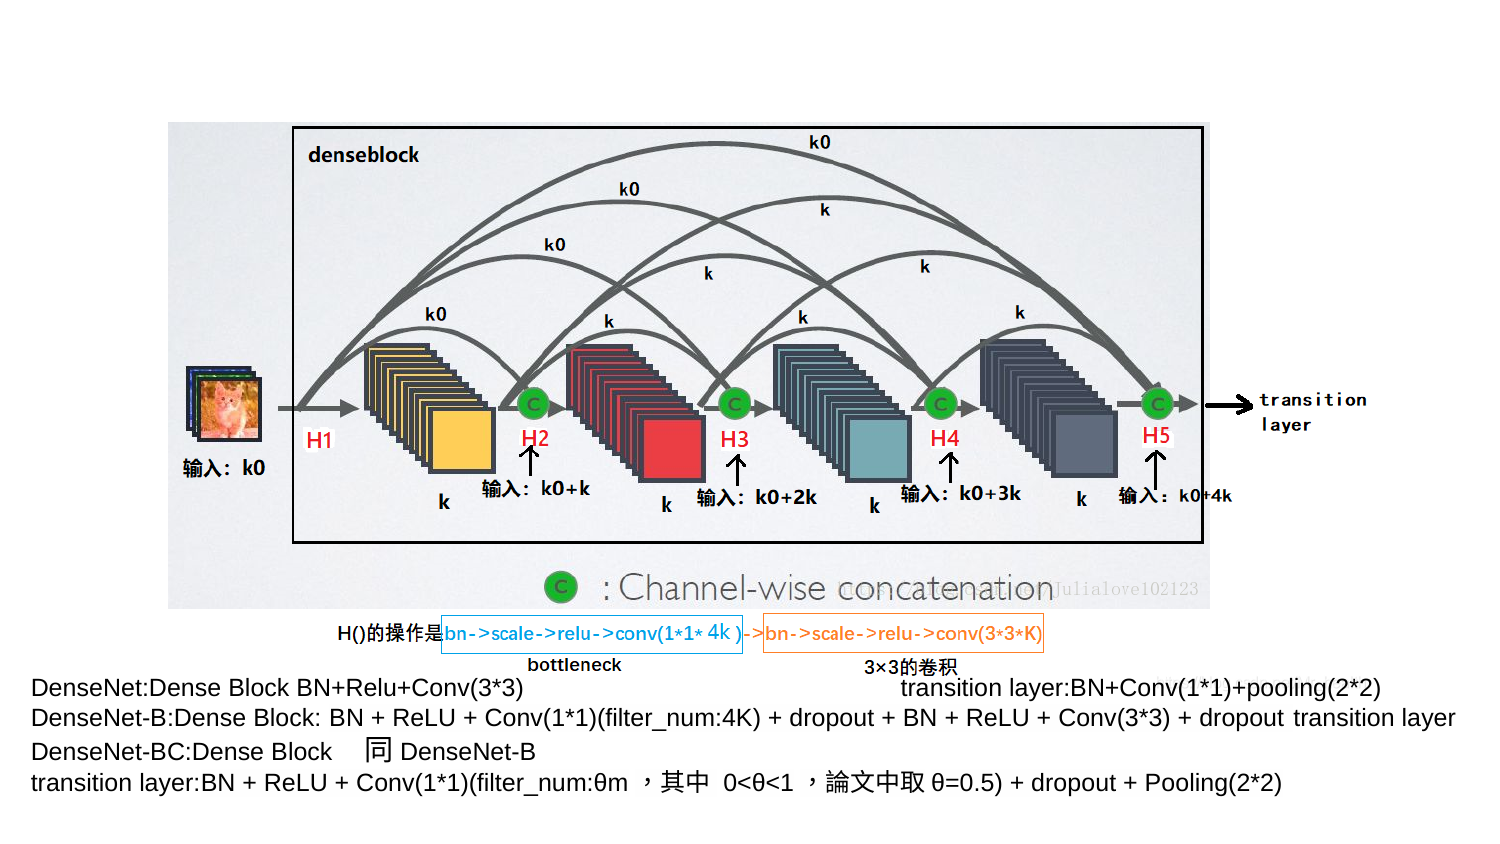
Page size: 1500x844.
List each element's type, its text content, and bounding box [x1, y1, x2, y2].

picture [168, 121, 1374, 700]
text_box DenseNet:Dense Block BN+Relu+Conv(3*3) transition layer:BN+Conv(1*1)+pooling(2*2) DenseNet-B:Dense Block: BN + ReLU + Conv(1*1)(filter_num:4K) + dropout + BN + ReLU + Conv(3*3) + dropout transition layer DenseNet-BC:Dense Block 同DenseNet-B transition layer:BN + ReLU + Conv(1*1)(filter_num:θm，其中 0<θ<1，論文中取θ=0.5) + dropout + Pooling(2*2) [15, 656, 1484, 842]
